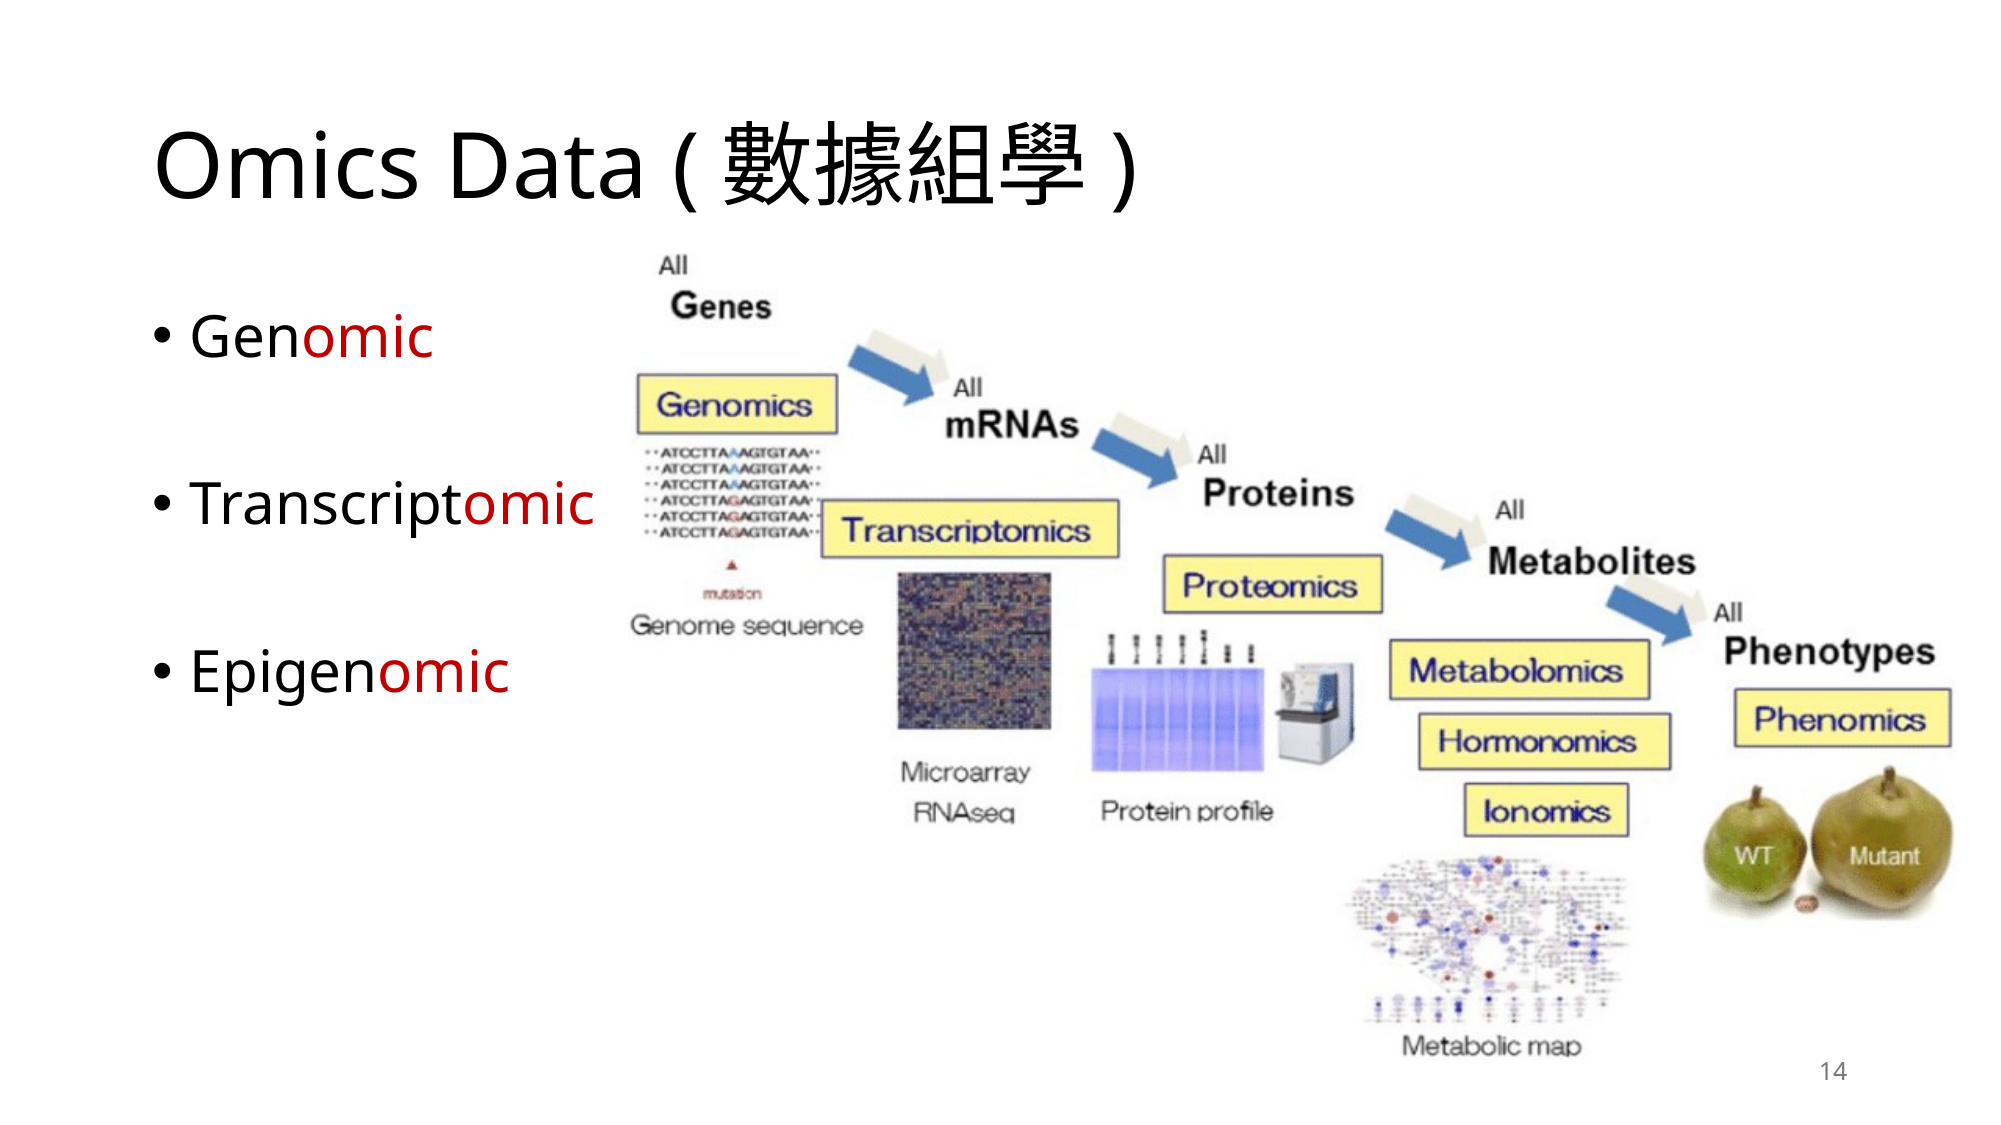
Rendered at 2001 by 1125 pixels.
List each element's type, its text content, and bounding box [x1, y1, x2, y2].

title Omics Data (數據組學) [137, 59, 1863, 278]
list Genomic Transcriptomic Epigenomic [137, 299, 627, 1014]
picture [627, 252, 1958, 1060]
slide_number 14 [1412, 1060, 1863, 1103]
